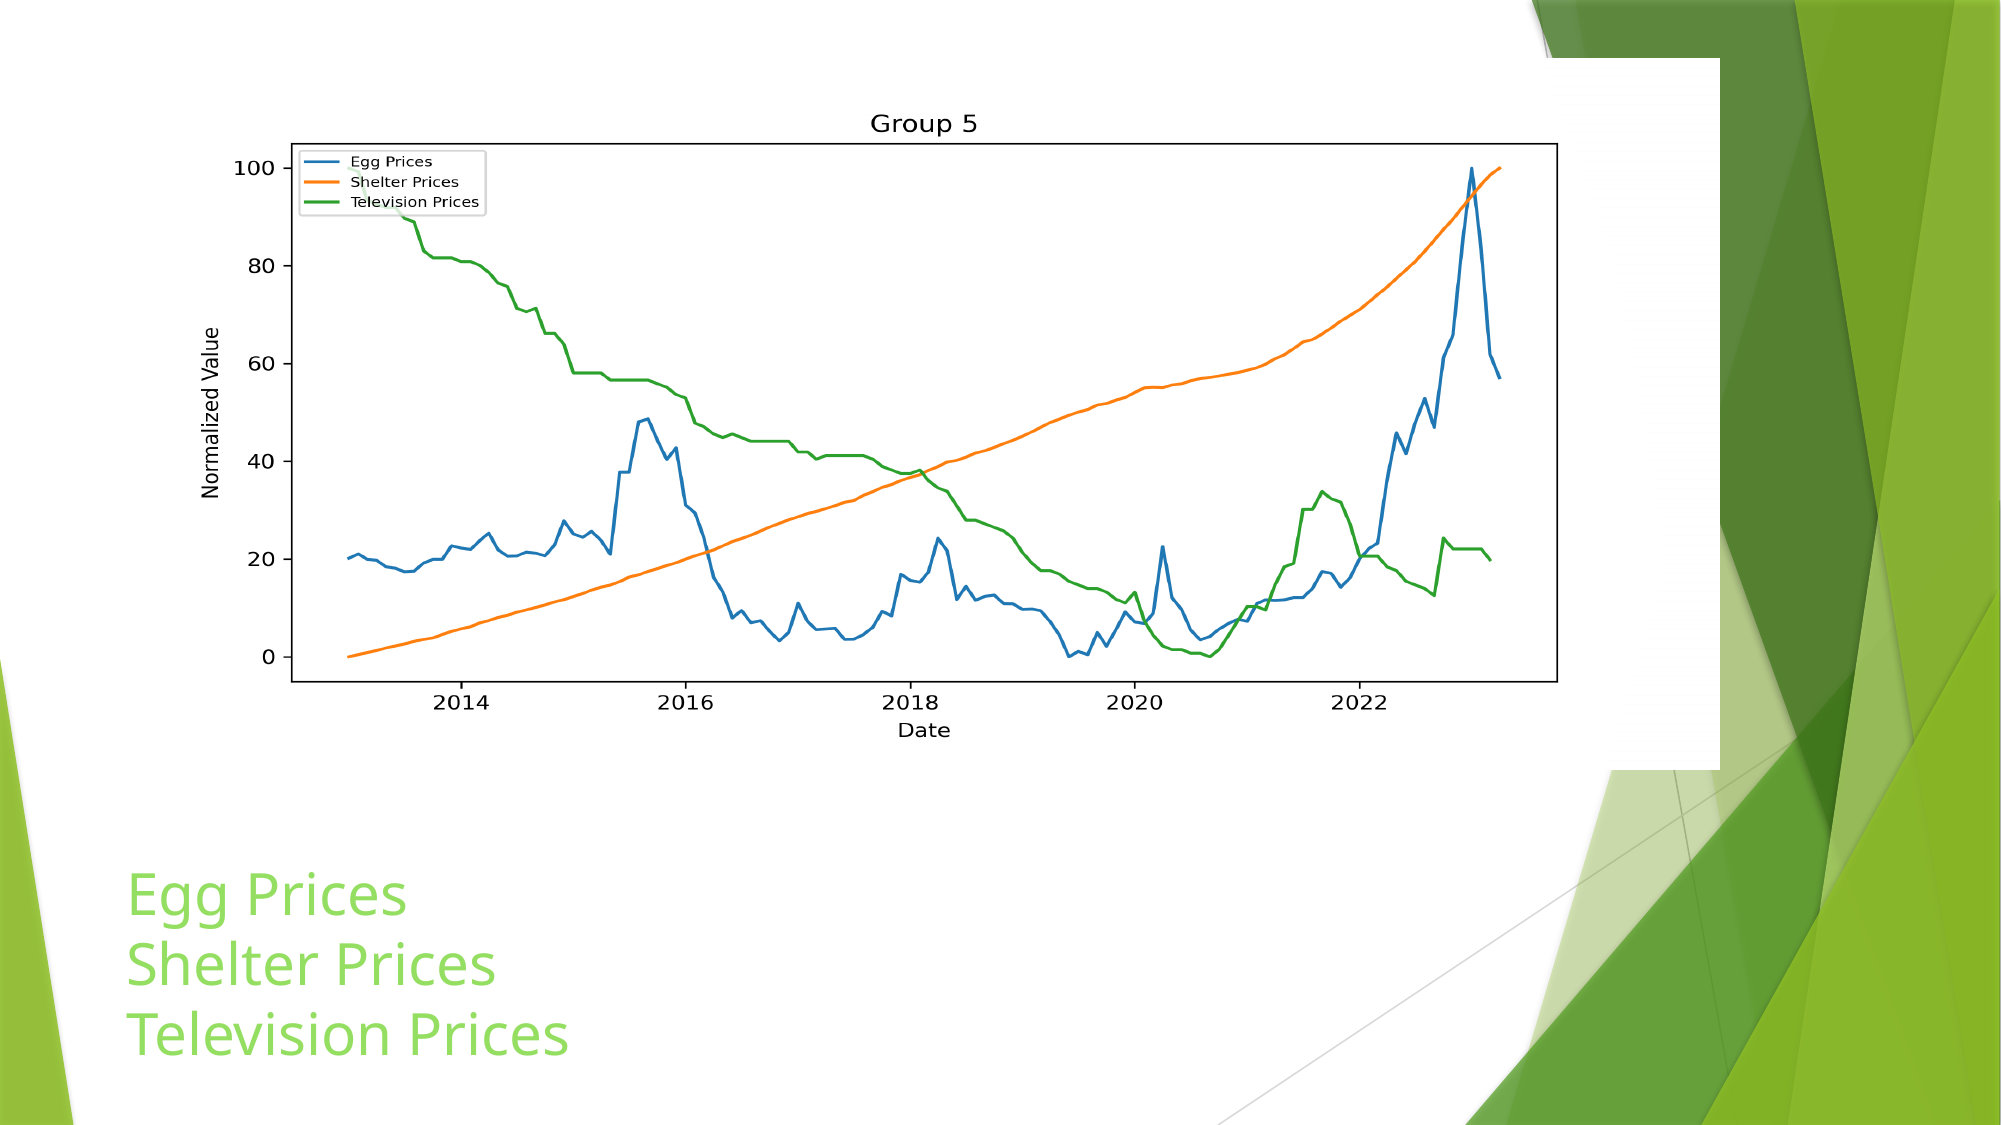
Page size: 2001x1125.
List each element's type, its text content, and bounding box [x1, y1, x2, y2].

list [86, 57, 1720, 770]
title Egg Prices Shelter Prices Television Prices [111, 849, 1522, 1067]
